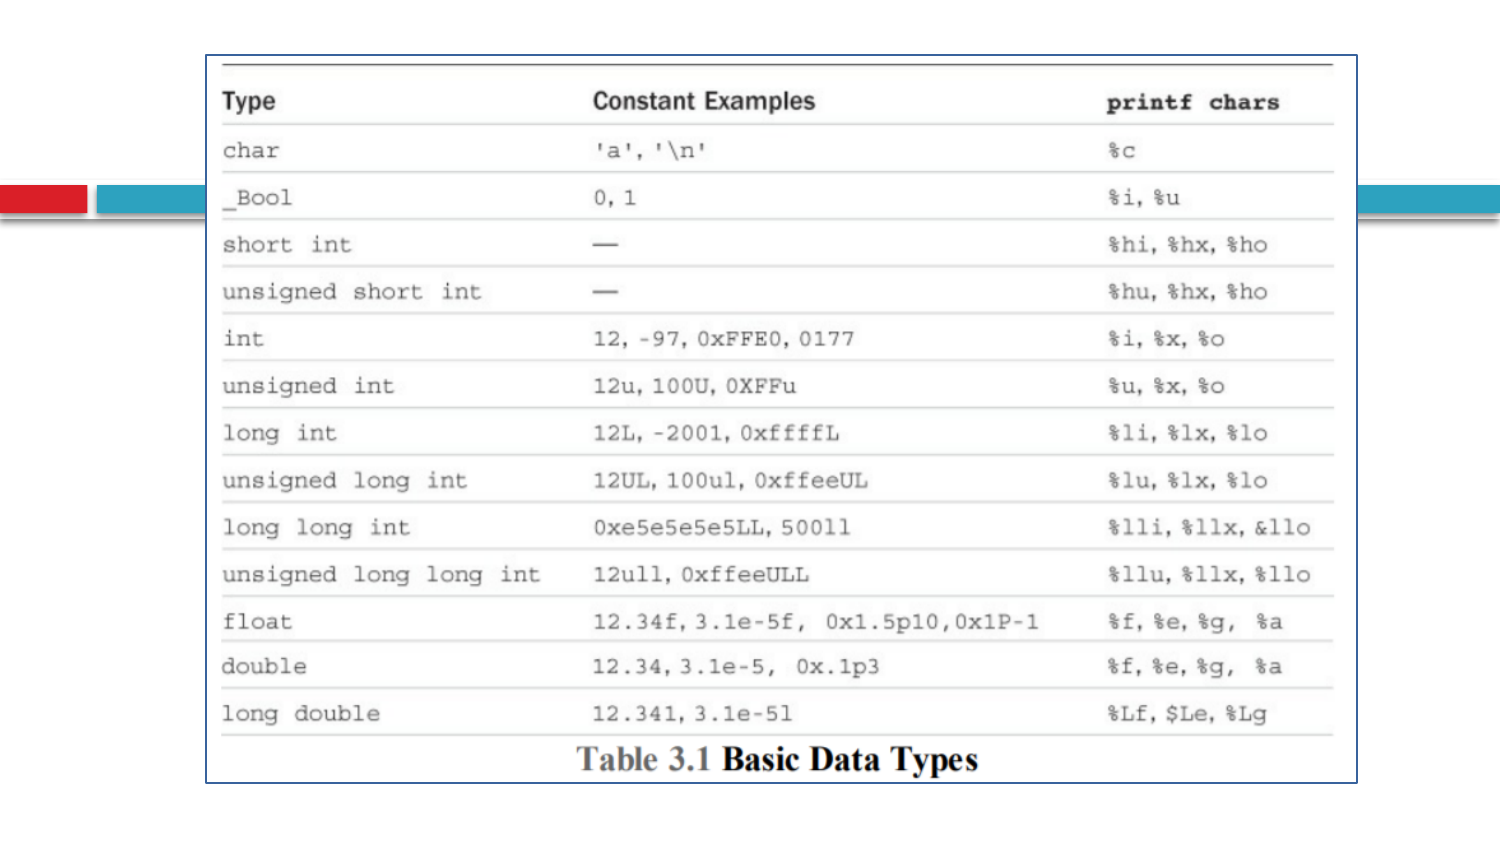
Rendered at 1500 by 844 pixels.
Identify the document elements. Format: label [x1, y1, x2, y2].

picture [206, 55, 1357, 783]
